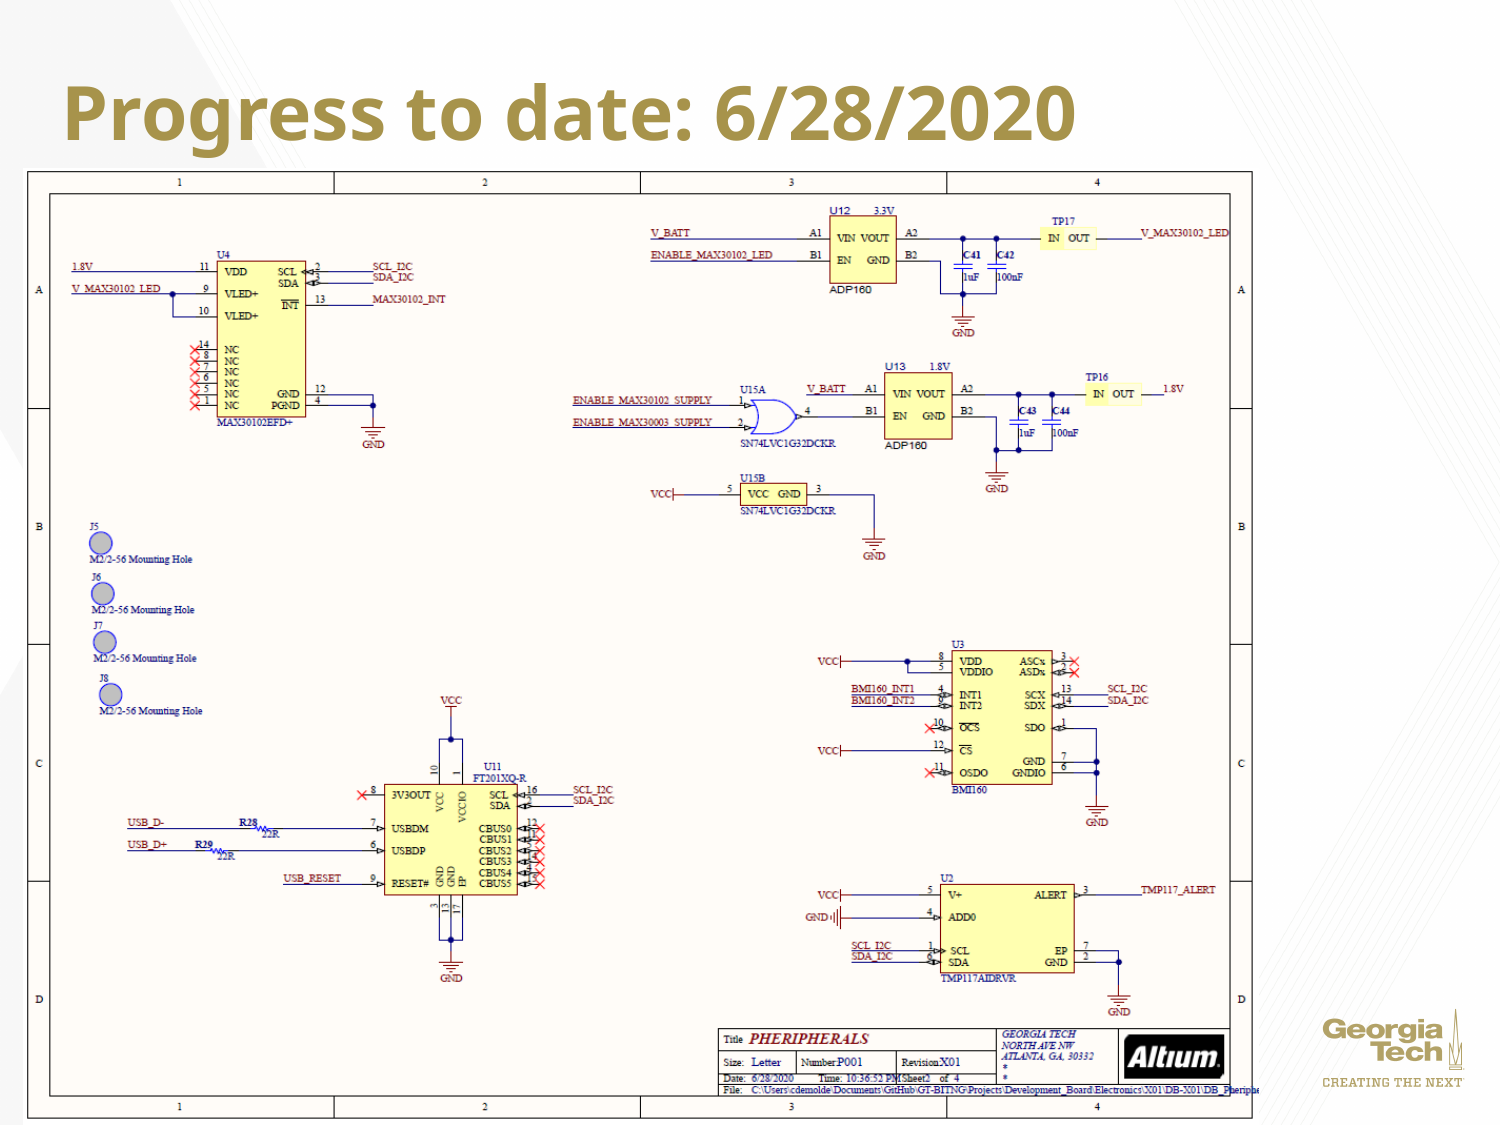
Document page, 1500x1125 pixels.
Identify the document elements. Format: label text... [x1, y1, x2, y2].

picture [0, 0, 1500, 1125]
title Progress to date: 6/28/2020 [46, 32, 1454, 200]
